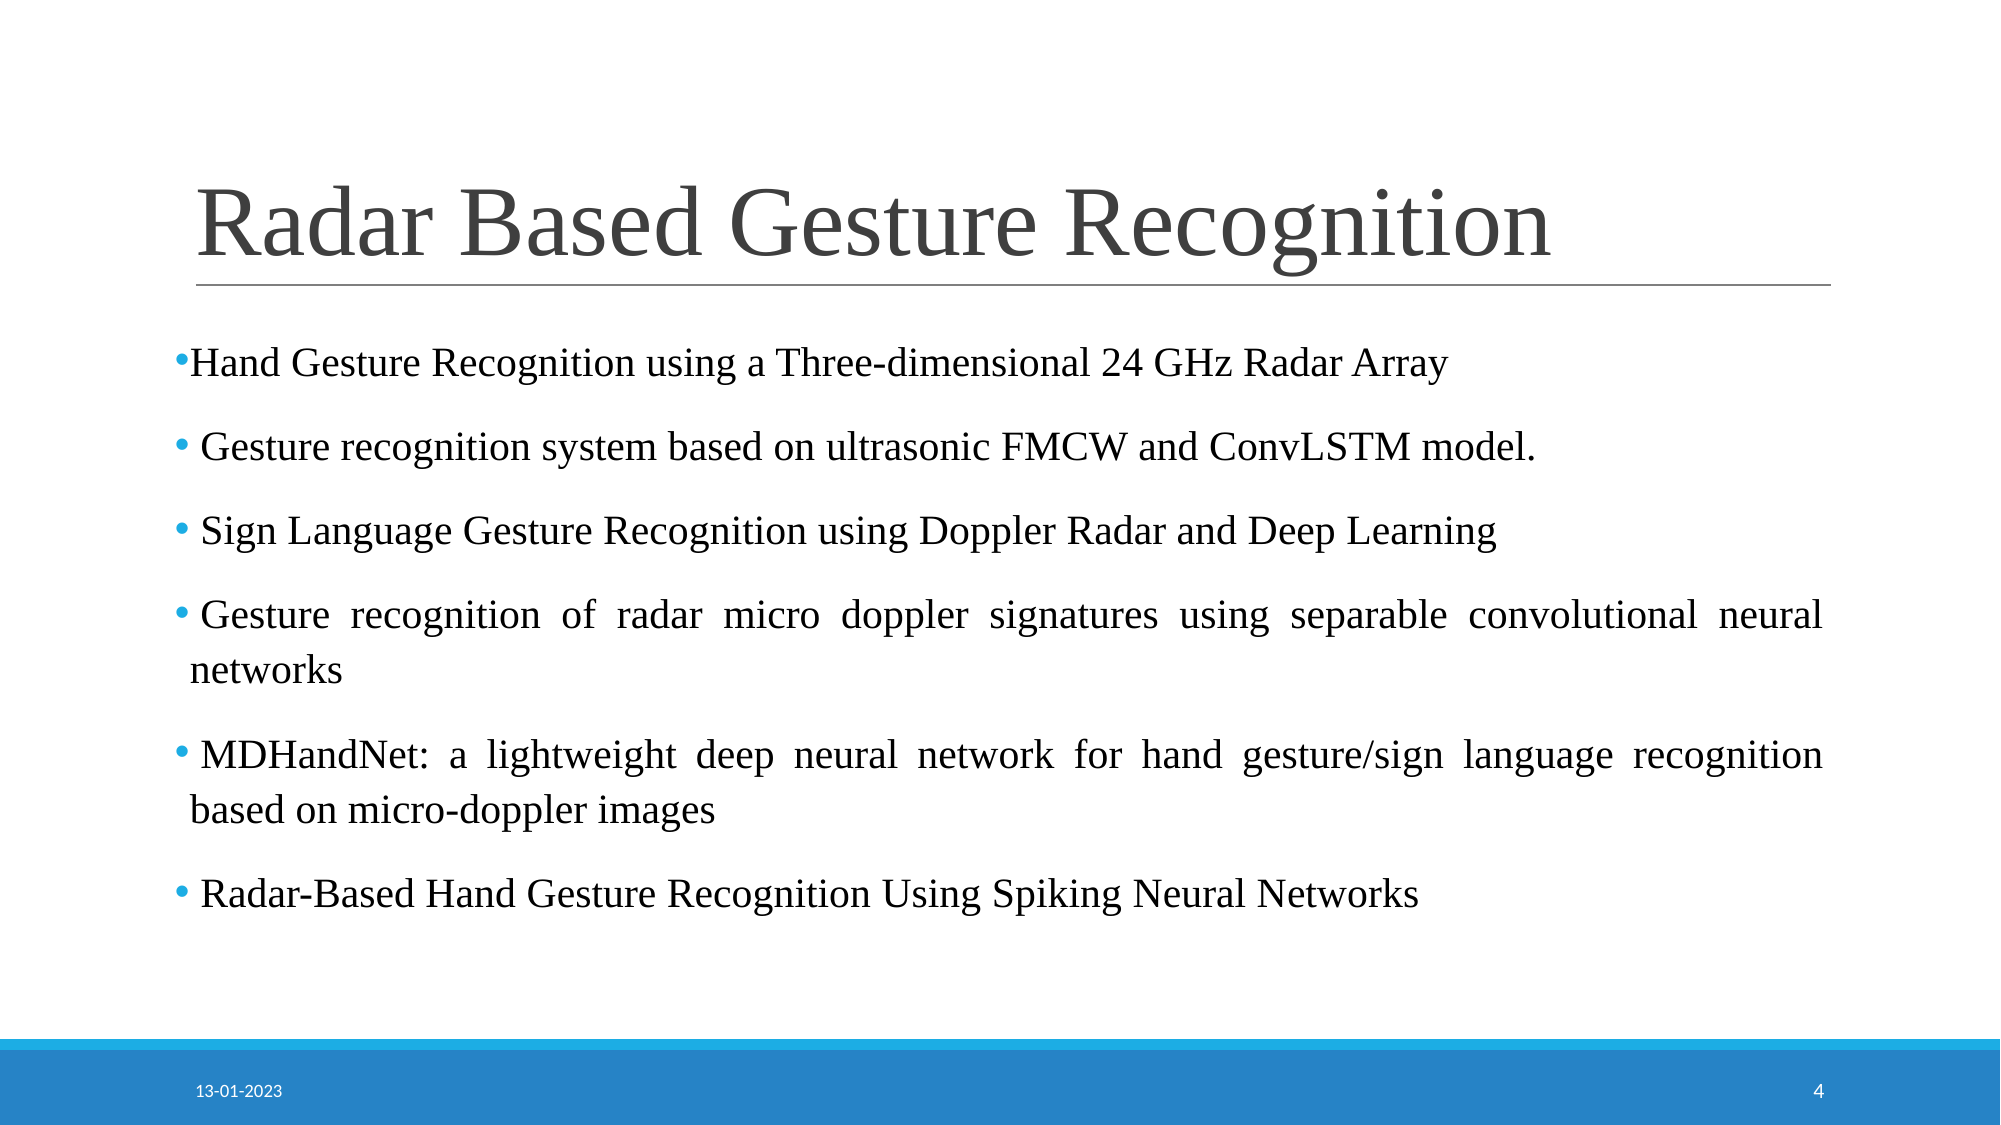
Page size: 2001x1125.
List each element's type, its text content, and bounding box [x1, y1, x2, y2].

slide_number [180, 1059, 586, 1120]
title Radar Based Gesture Recognition [180, 120, 1830, 284]
slide_number ‹#› [1624, 1059, 1840, 1120]
list Hand Gesture Recognition using a Three-dimensional 24 GHz Radar Array Gesture recognition system based on ultrasonic FMCW and ConvLSTM model. Sign Language Gesture Recognition using Doppler Radar and Deep Learning Gesture recognition of radar micro doppler signatures using separable convolutional neural networks MDHandNet: a lightweight deep neural network for hand gesture/sign language recognition based on micro-doppler images Radar-Based Hand Gesture Recognition Using Spiking Neural Networks [174, 322, 1825, 983]
